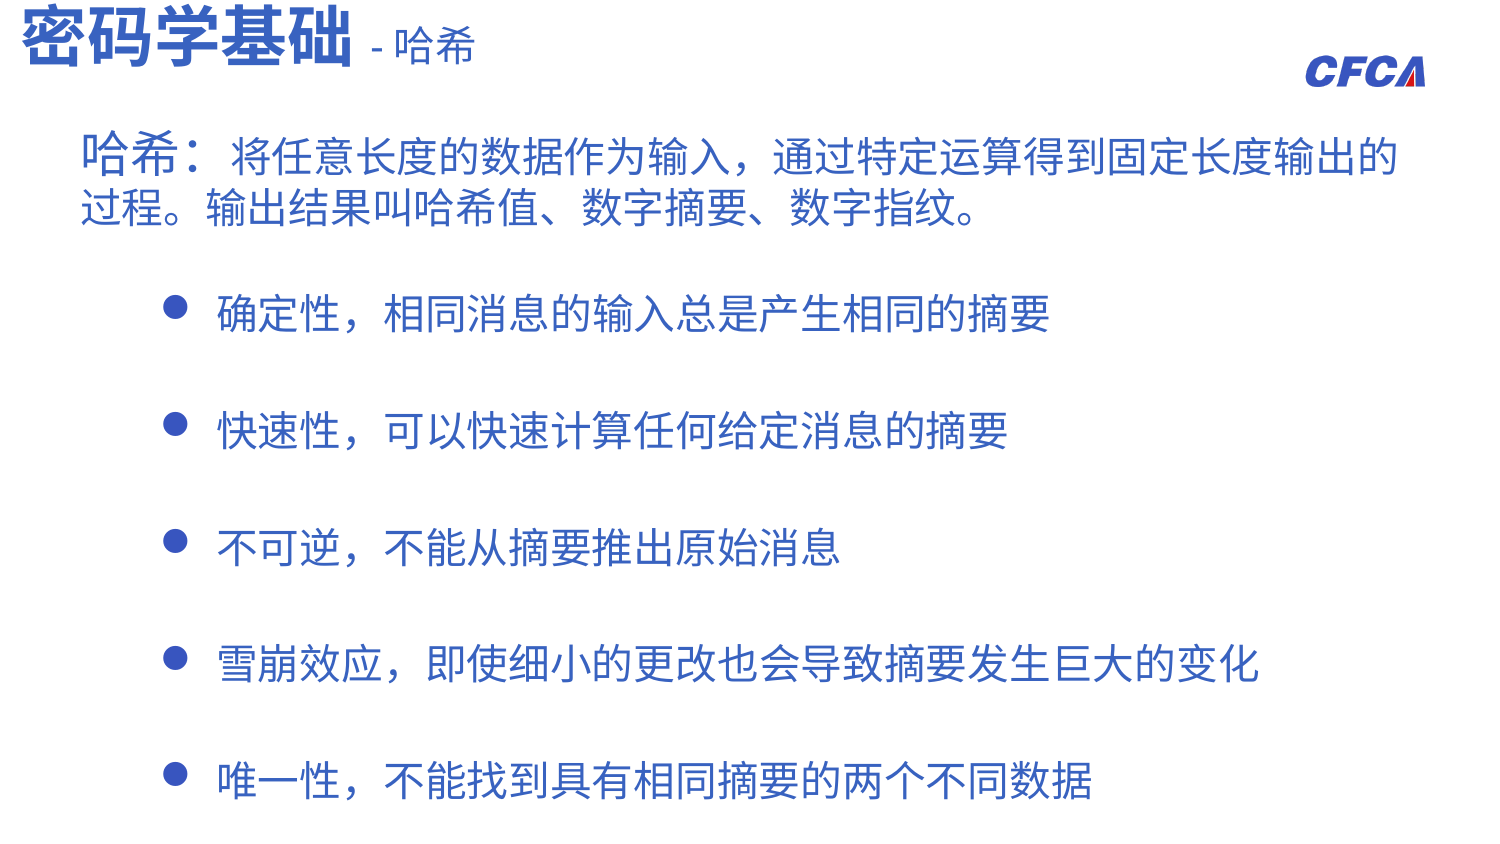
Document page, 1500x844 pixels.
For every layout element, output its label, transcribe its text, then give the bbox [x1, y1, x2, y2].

text_box 确定性，相同消息的输入总是产生相同的摘要 快速性，可以快速计算任何给定消息的摘要 不可逆，不能从摘要推出原始消息 雪崩效应，即使细小的更改也会导致摘要发生巨大的变化 唯一性，不能找到具有相同摘要的两个不同数据 [144, 280, 1365, 836]
list 哈希：将任意长度的数据作为输入，通过特定运算得到固定长度输出的过程。输出结果叫哈希值、数字摘要、数字指纹。 [64, 114, 1415, 257]
text_box 密码学基础-哈希 [5, 0, 987, 70]
picture [1305, 55, 1425, 87]
